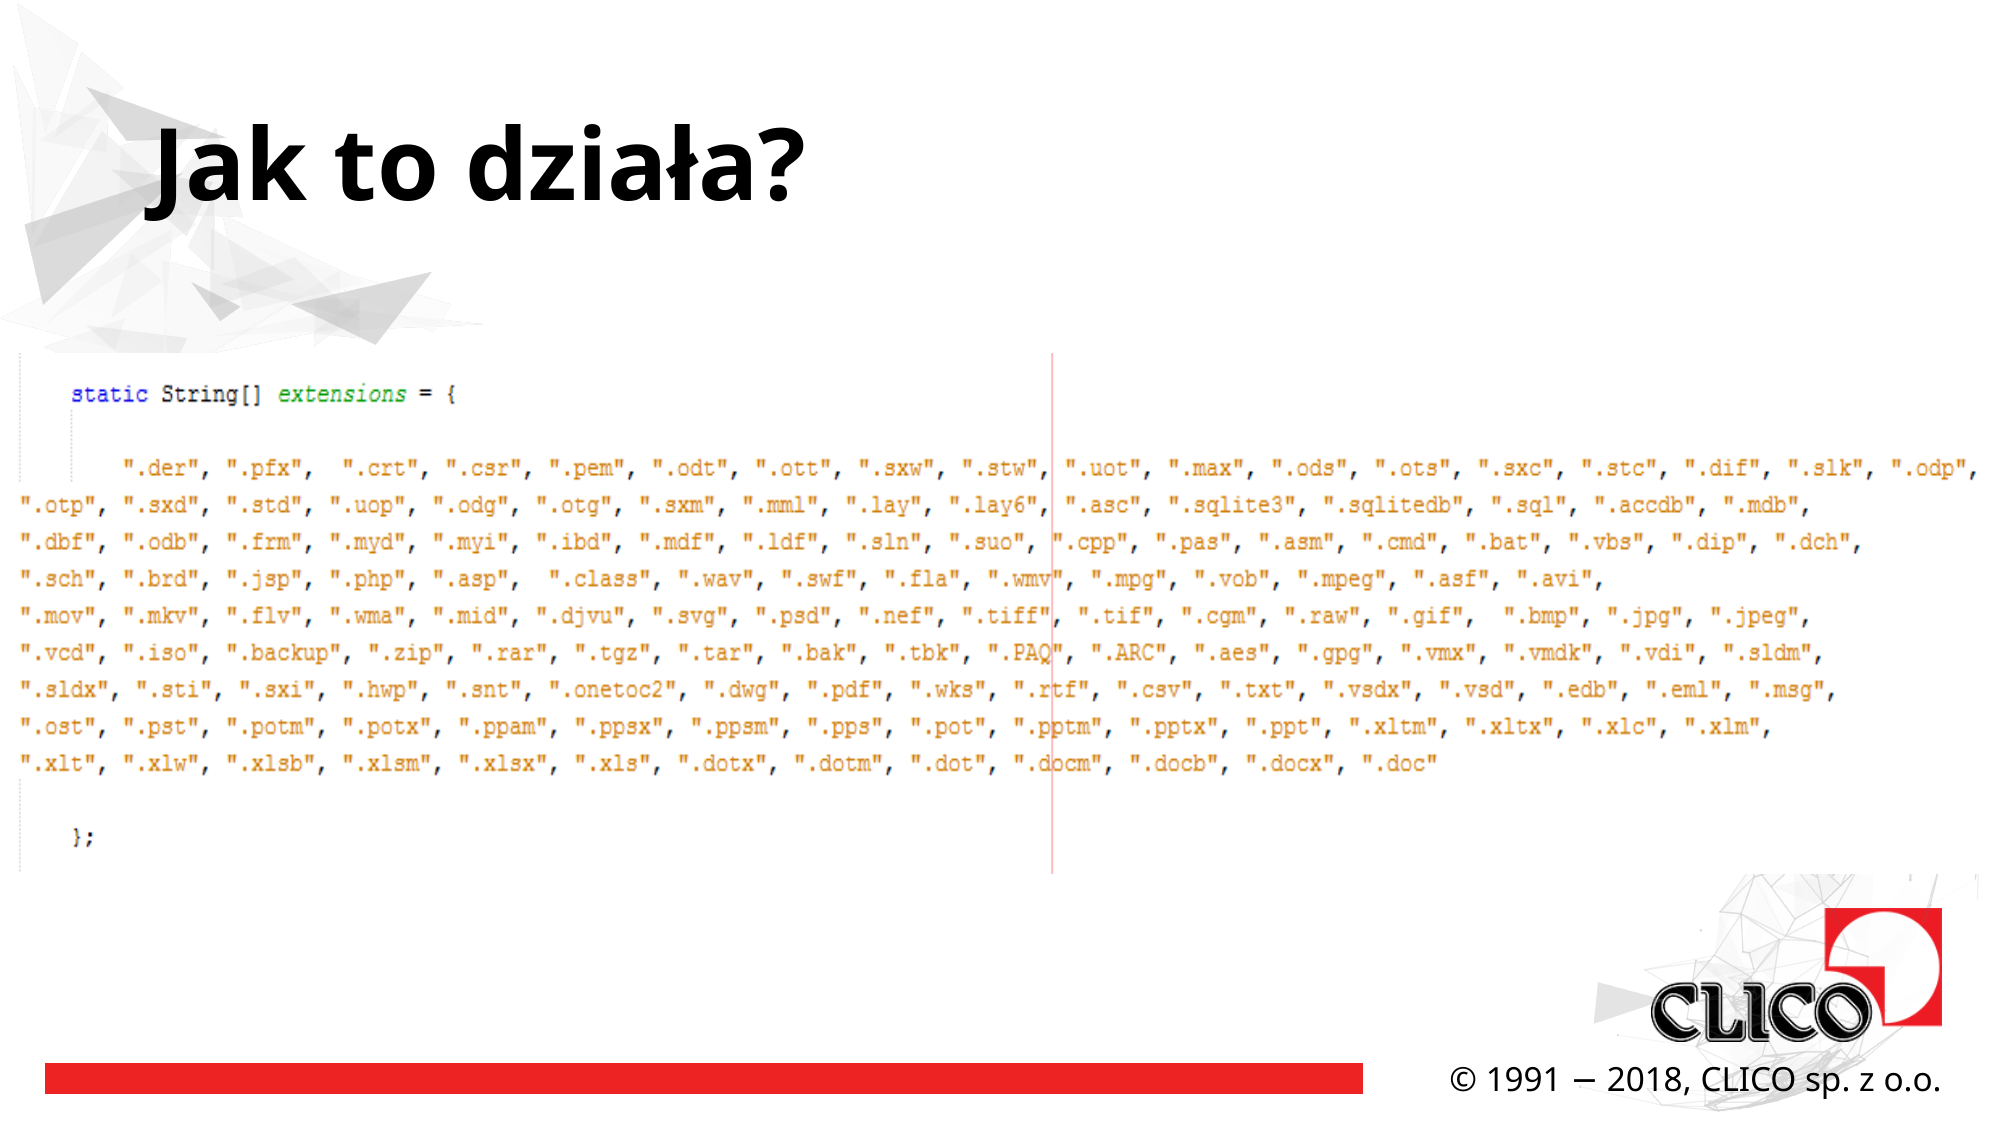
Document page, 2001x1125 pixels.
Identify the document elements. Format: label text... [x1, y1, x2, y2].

picture [1651, 908, 1942, 1042]
title Jak to działa? [137, 59, 1863, 278]
picture [0, 353, 2000, 874]
